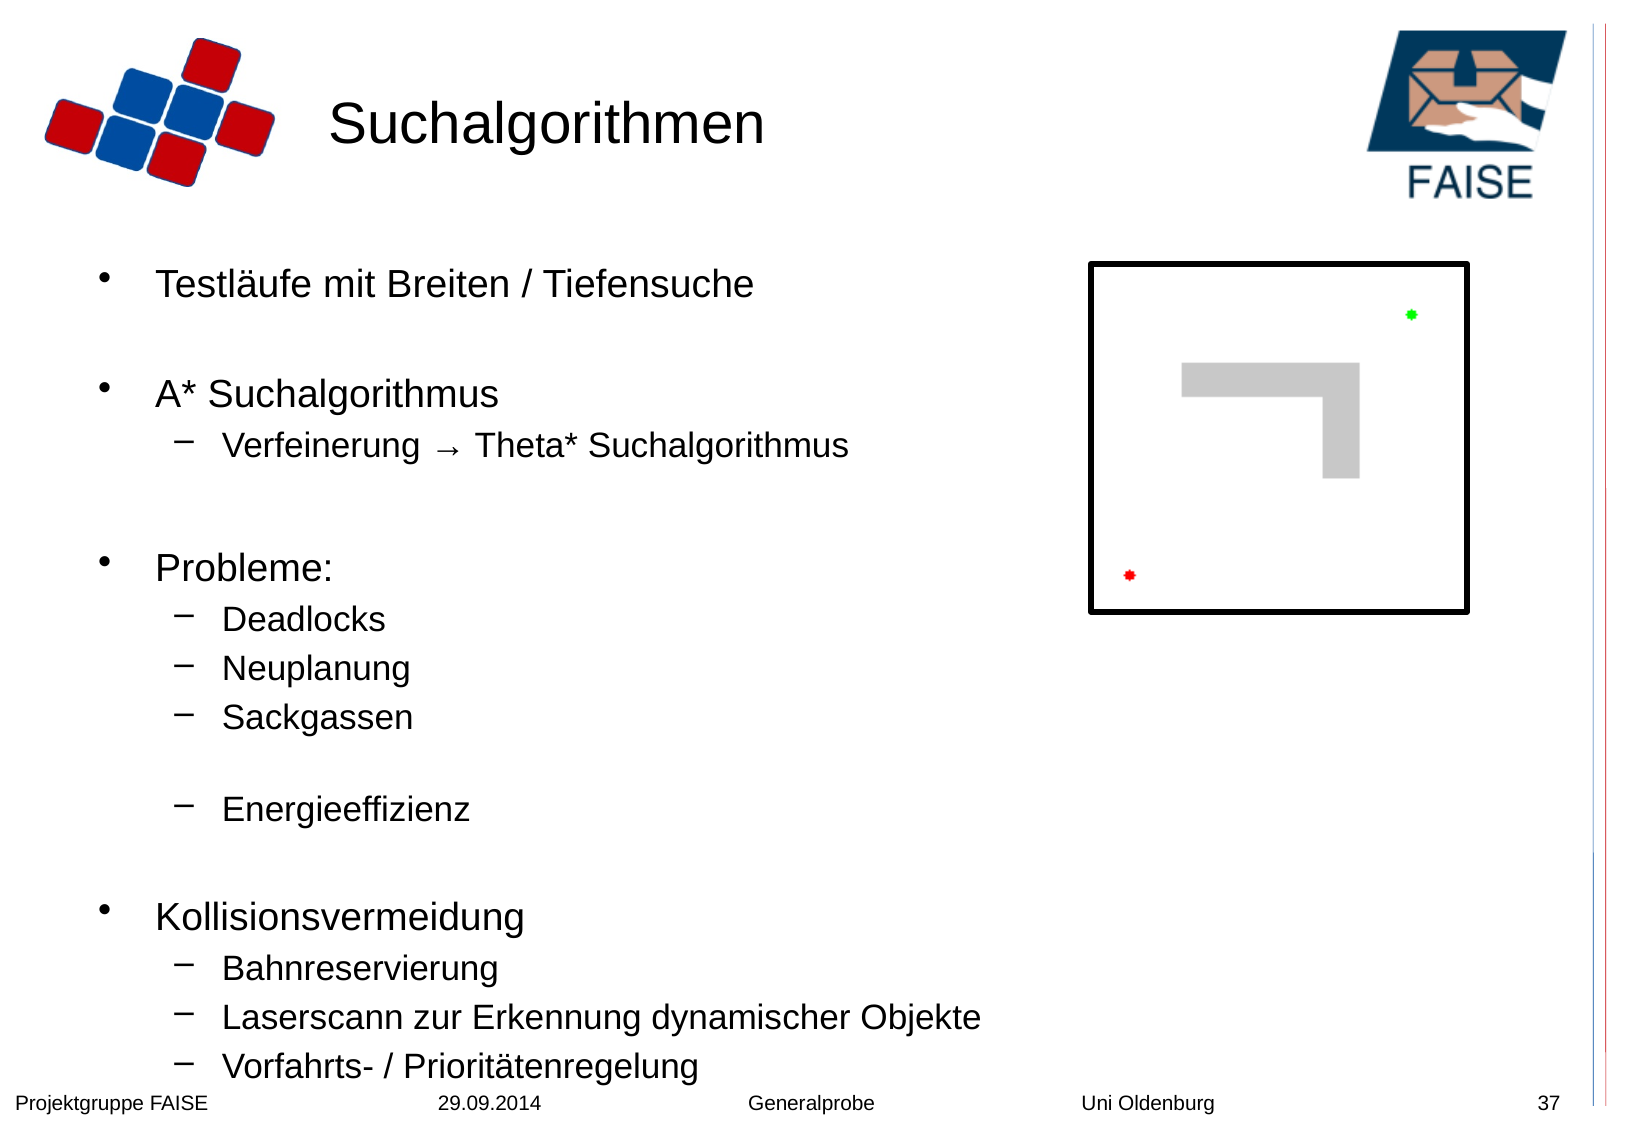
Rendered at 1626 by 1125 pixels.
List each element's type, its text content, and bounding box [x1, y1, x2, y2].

footer Projektgruppe FAISE 29.09.2014 Generalprobe Uni Oldenburg [0, 1082, 1530, 1125]
title Suchalgorithmen [313, 44, 1544, 196]
slide_number 37 [1530, 1082, 1576, 1119]
list Testläufe mit Breiten / Tiefensuche A* Suchalgorithmus Verfeinerung → Theta* Suchalgorithmus Probleme: Deadlocks Neuplanung Sackgassen Energieeffizienz Kollisionsvermeidung Bahnreservierung Laserscann zur Erkennung dynamischer Objekte Vorfahrts- / Prioritätenregelung [82, 196, 1546, 1082]
picture [1093, 266, 1465, 609]
picture [44, 38, 288, 187]
picture [1364, 23, 1575, 210]
